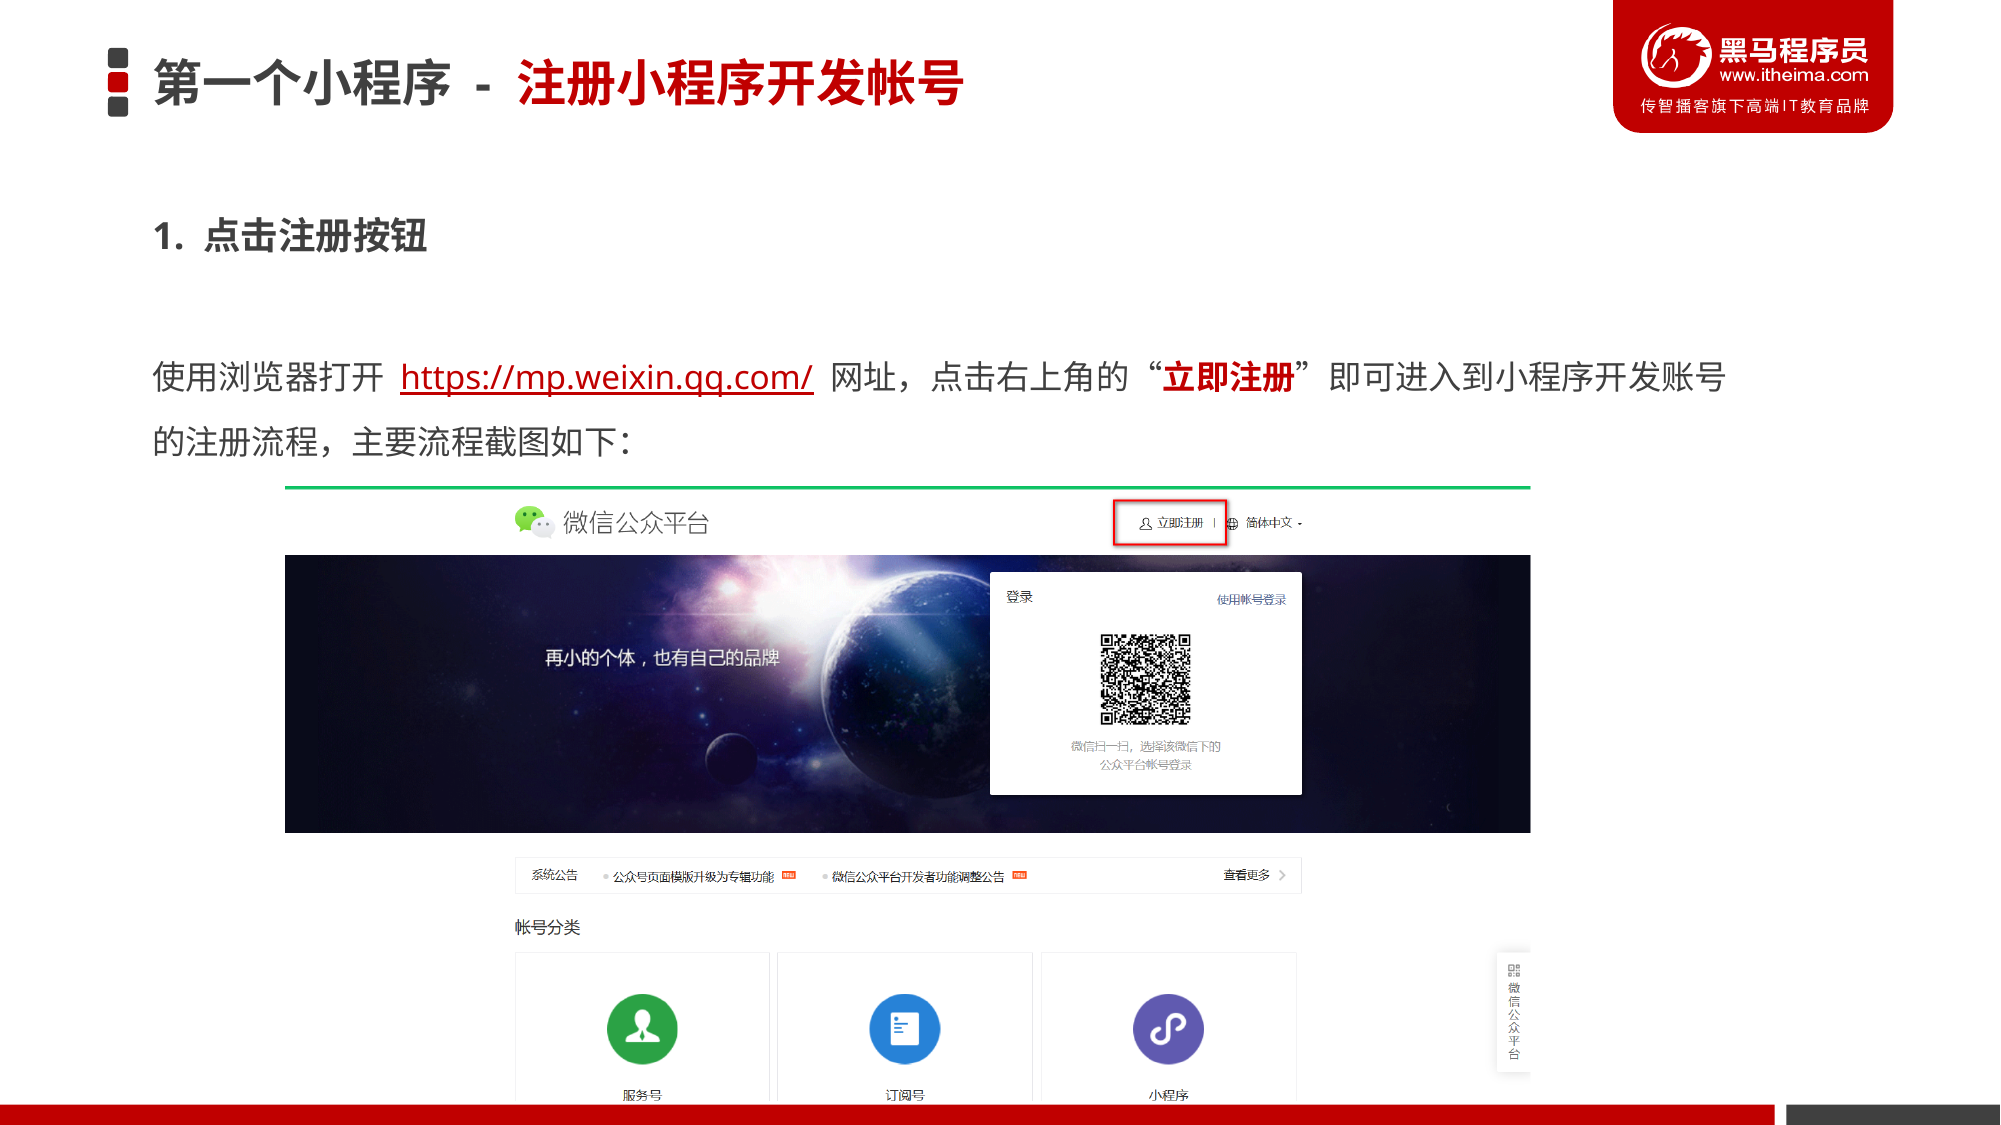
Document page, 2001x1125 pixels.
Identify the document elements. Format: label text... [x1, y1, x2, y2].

title 第一个小程序 - 注册小程序开发帐号 [137, 38, 1577, 124]
list 1. 点击注册按钮 [137, 192, 1753, 277]
picture [285, 485, 1531, 1101]
picture [1616, 11, 1894, 125]
list 使用浏览器打开 https://mp.weixin.qq.com/ 网址，点击右上角的“立即注册”即可进入到小程序开发账号的注册流程，主要流程截图如下： [137, 326, 1753, 880]
